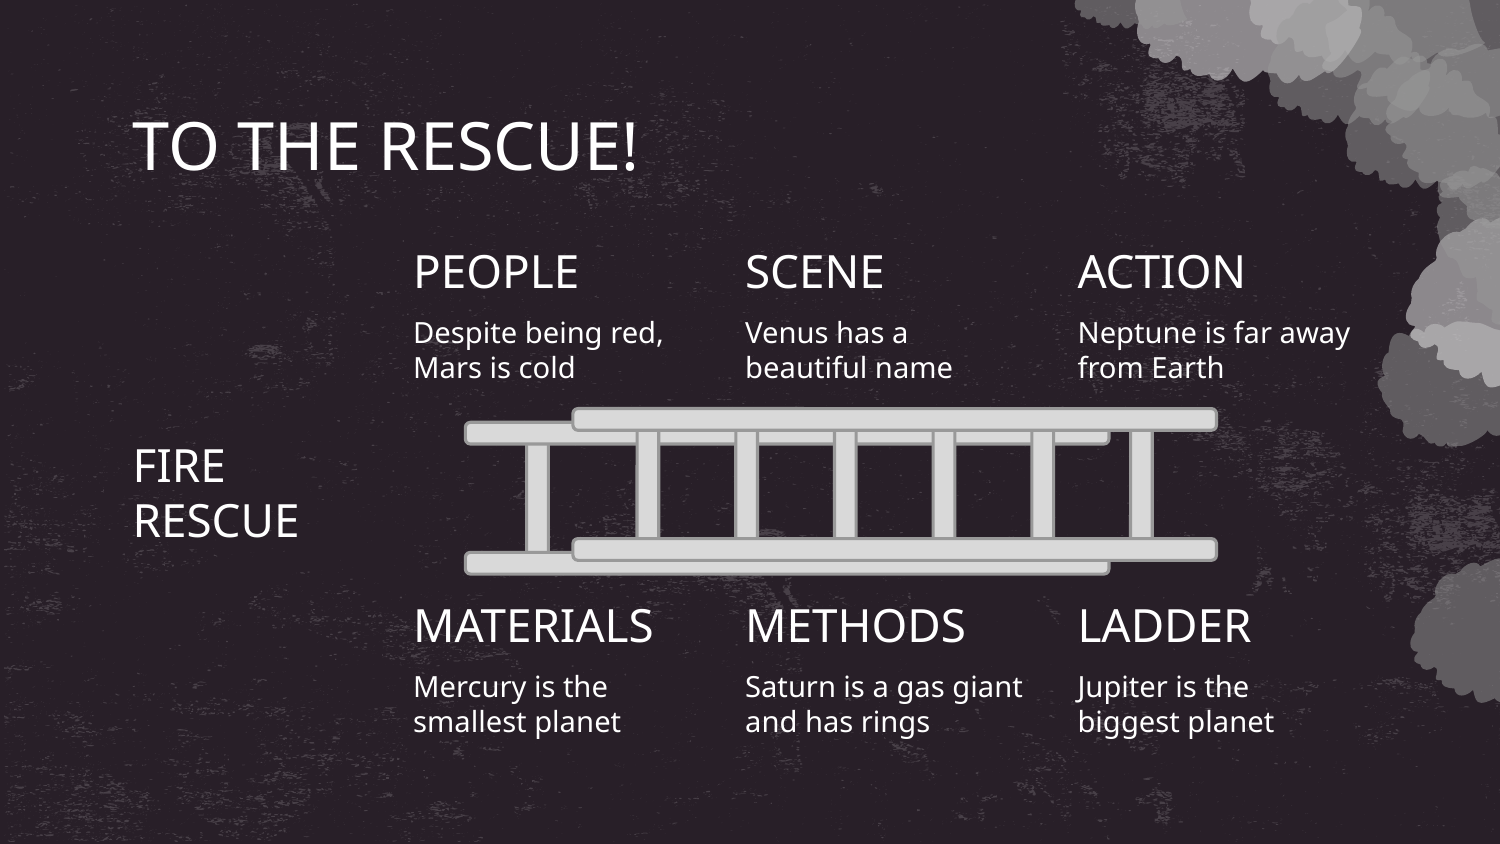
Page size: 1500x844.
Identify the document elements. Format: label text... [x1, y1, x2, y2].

text_box METHODS [730, 583, 1039, 662]
text_box Mercury is the smallest planet [398, 662, 706, 755]
text_box Venus has a beautiful name [730, 307, 1039, 401]
text_box Jupiter is the biggest planet [1062, 662, 1371, 755]
title TO THE RESCUE! [117, 88, 1383, 175]
text_box LADDER [1062, 582, 1371, 662]
text_box Saturn is a gas giant and has rings [730, 662, 1039, 755]
text_box Neptune is far away from Earth [1062, 307, 1371, 401]
text_box FIRE RESCUE [117, 421, 340, 561]
text_box Despite being red, Mars is cold [398, 307, 706, 401]
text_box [465, 408, 1217, 575]
text_box SCENE [730, 227, 1039, 307]
text_box MATERIALS [398, 582, 706, 662]
text_box ACTION [1062, 227, 1371, 307]
text_box PEOPLE [398, 227, 706, 307]
